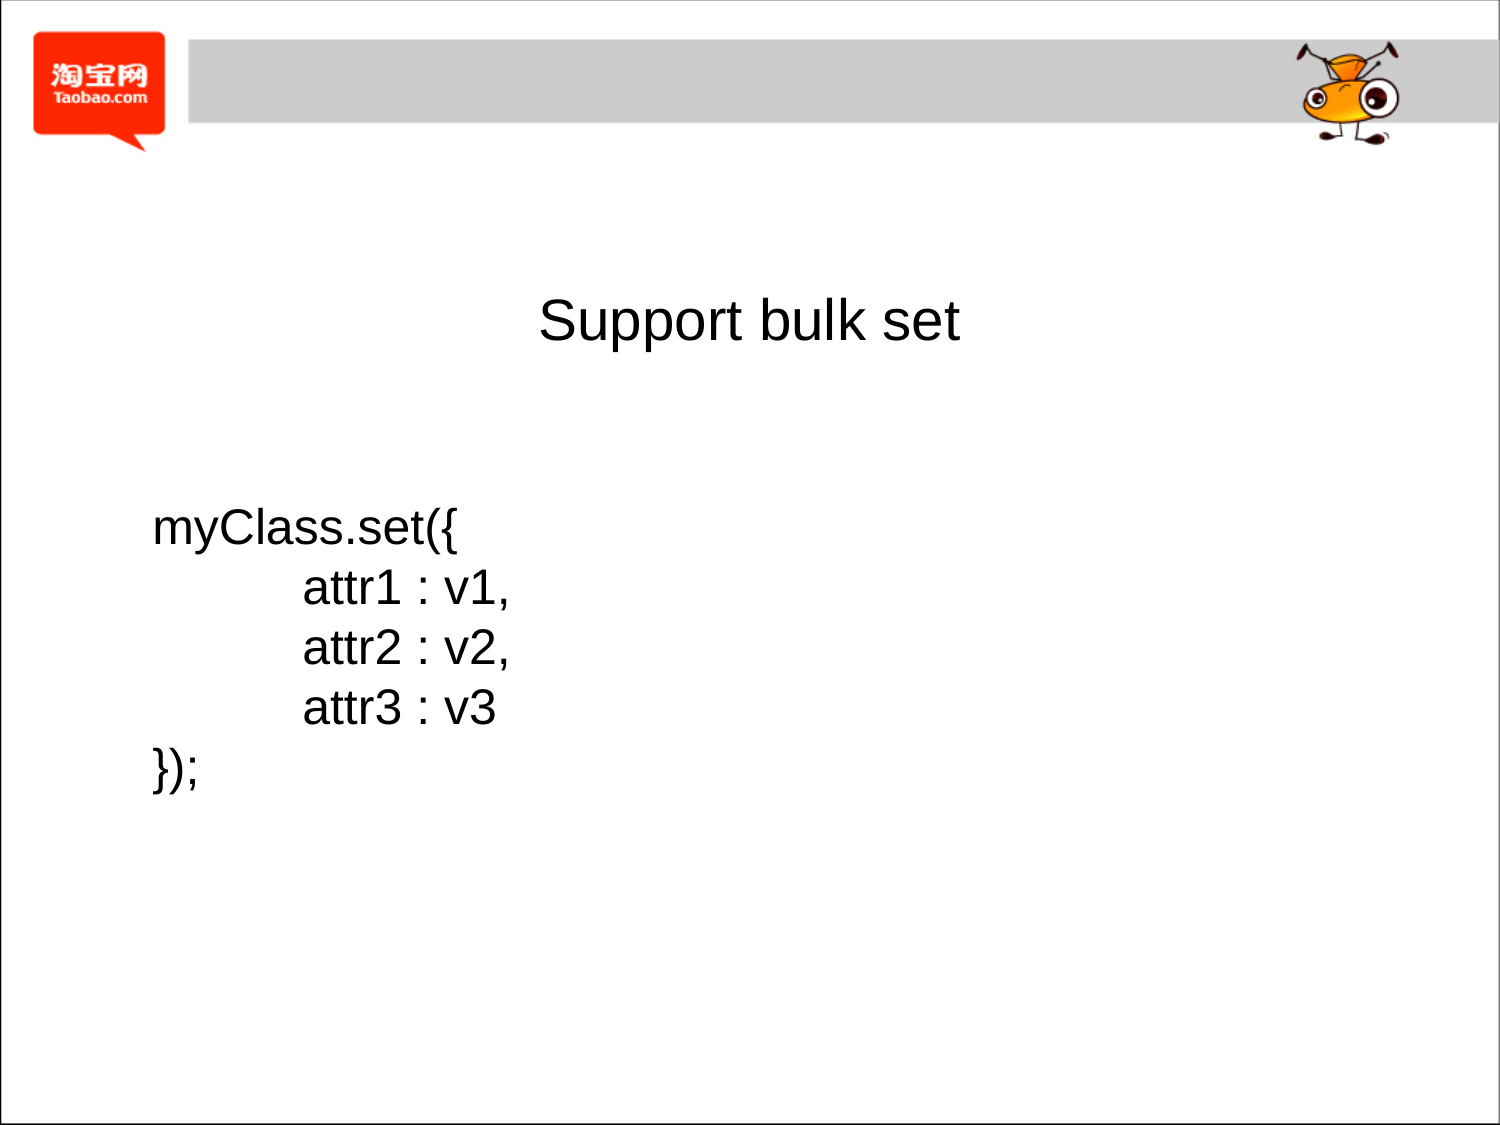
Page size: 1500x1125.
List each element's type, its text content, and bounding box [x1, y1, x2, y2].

text_box Support bulk set [112, 275, 1388, 360]
picture [0, 0, 1500, 1125]
text_box myClass.set({ attr1 : v1, attr2 : v2, attr3 : v3 }); [137, 487, 1363, 803]
